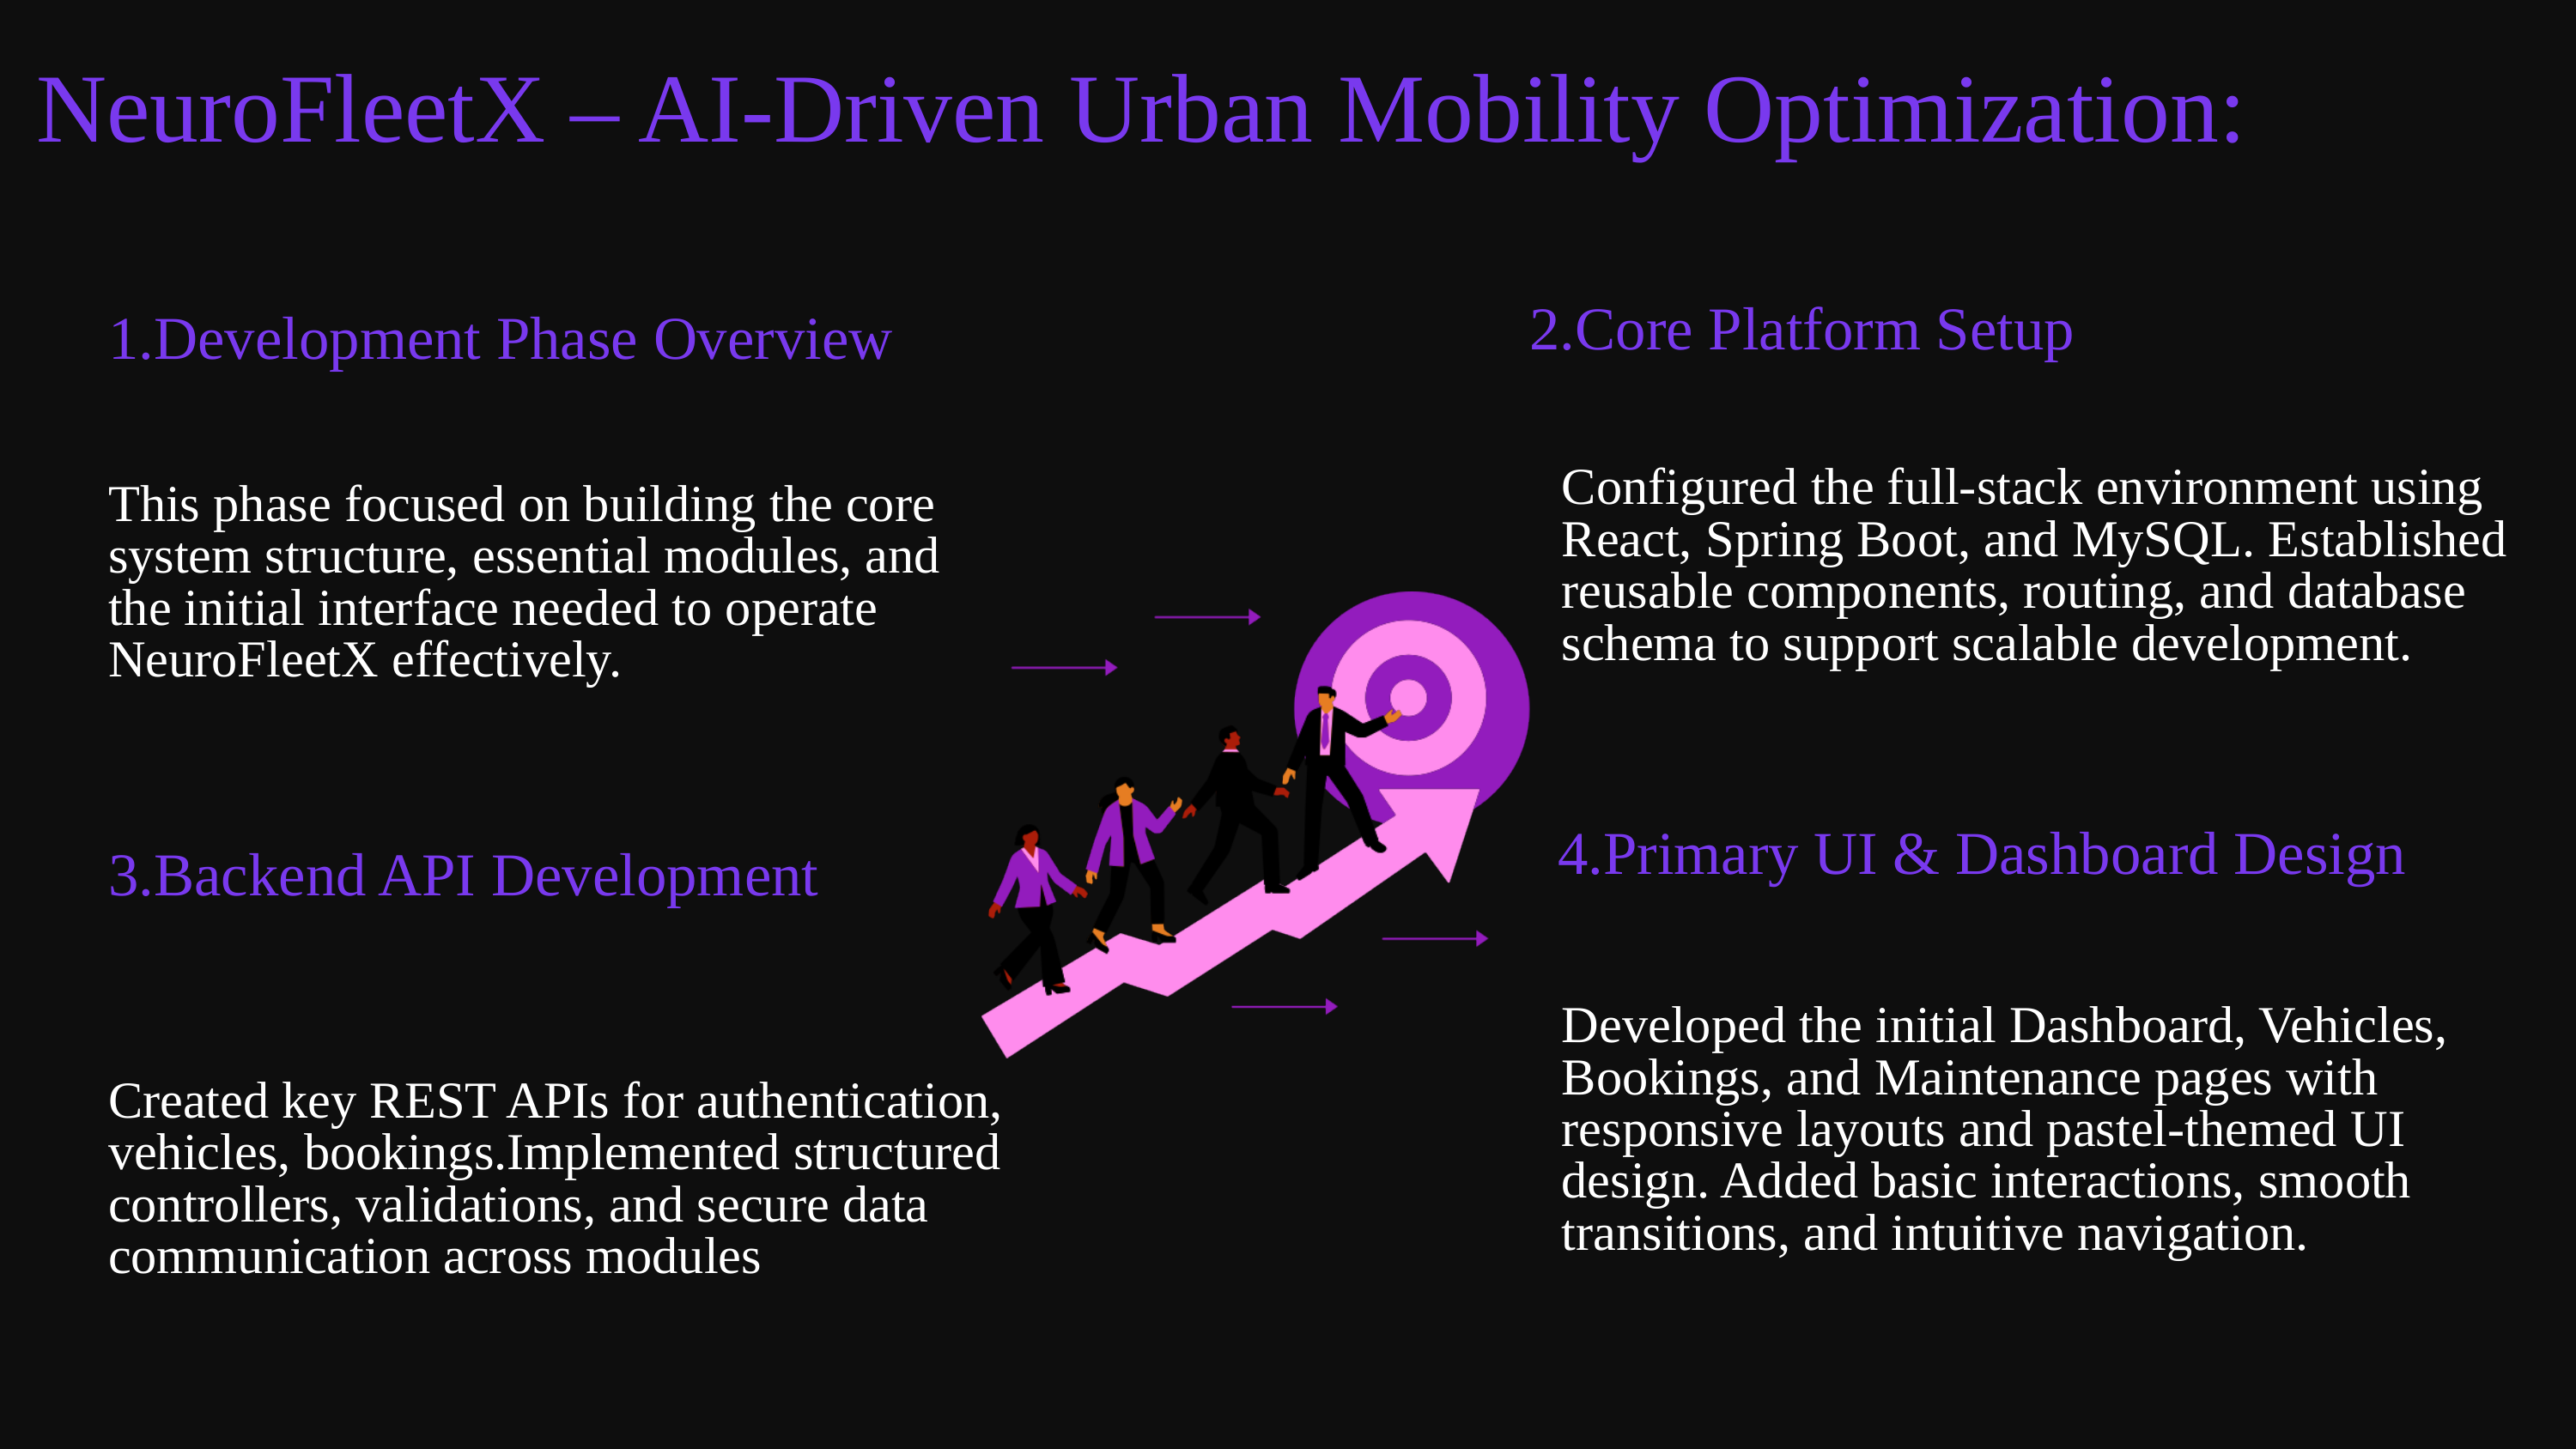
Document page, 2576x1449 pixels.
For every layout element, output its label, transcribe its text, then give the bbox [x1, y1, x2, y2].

text_box NeuroFleetX – AI-Driven Urban Mobility Optimization: [35, 64, 2576, 284]
text_box 2.Core Platform Setup [1529, 301, 2432, 423]
text_box [981, 591, 1530, 1058]
text_box Developed the initial Dashboard, Vehicles, Bookings, and Maintenance pages with responsive layouts and pastel-themed UI design. Added basic interactions, smooth transitions, and intuitive navigation. [1561, 1001, 2464, 1313]
text_box This phase focused on building the core system structure, essential modules, and the initial interface needed to operate NeuroFleetX effectively. [108, 479, 1010, 739]
text_box Created key REST APIs for authentication, vehicles, bookings.Implemented structured controllers, validations, and secure data communication across modules [108, 1076, 1010, 1336]
text_box 1.Development Phase Overview [108, 310, 1010, 372]
text_box 3.Backend API Development [108, 846, 1010, 969]
text_box 4.Primary UI & Dashboard Design [1558, 826, 2576, 948]
text_box Configured the full-stack environment using React, Spring Boot, and MySQL. Established reusable components, routing, and database schema to support scalable development. [1561, 463, 2576, 723]
